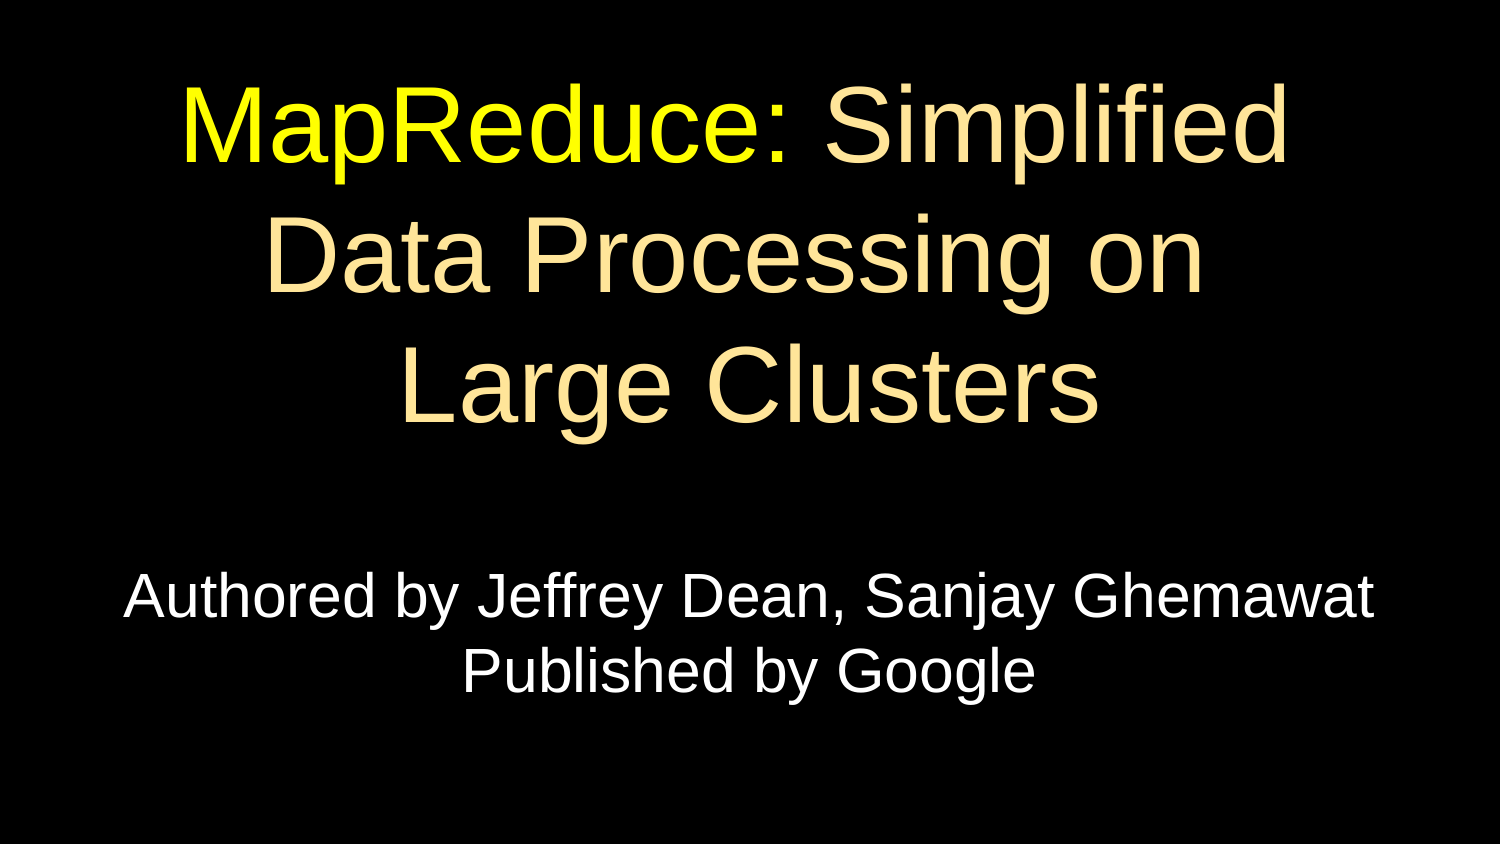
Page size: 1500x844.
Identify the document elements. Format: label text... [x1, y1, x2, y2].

subtitle Authored by Jeffrey Dean, Sanjay Ghemawat Published by Google [51, 539, 1449, 670]
title MapReduce: Simplified Data Processing on Large Clusters [51, 122, 1449, 459]
